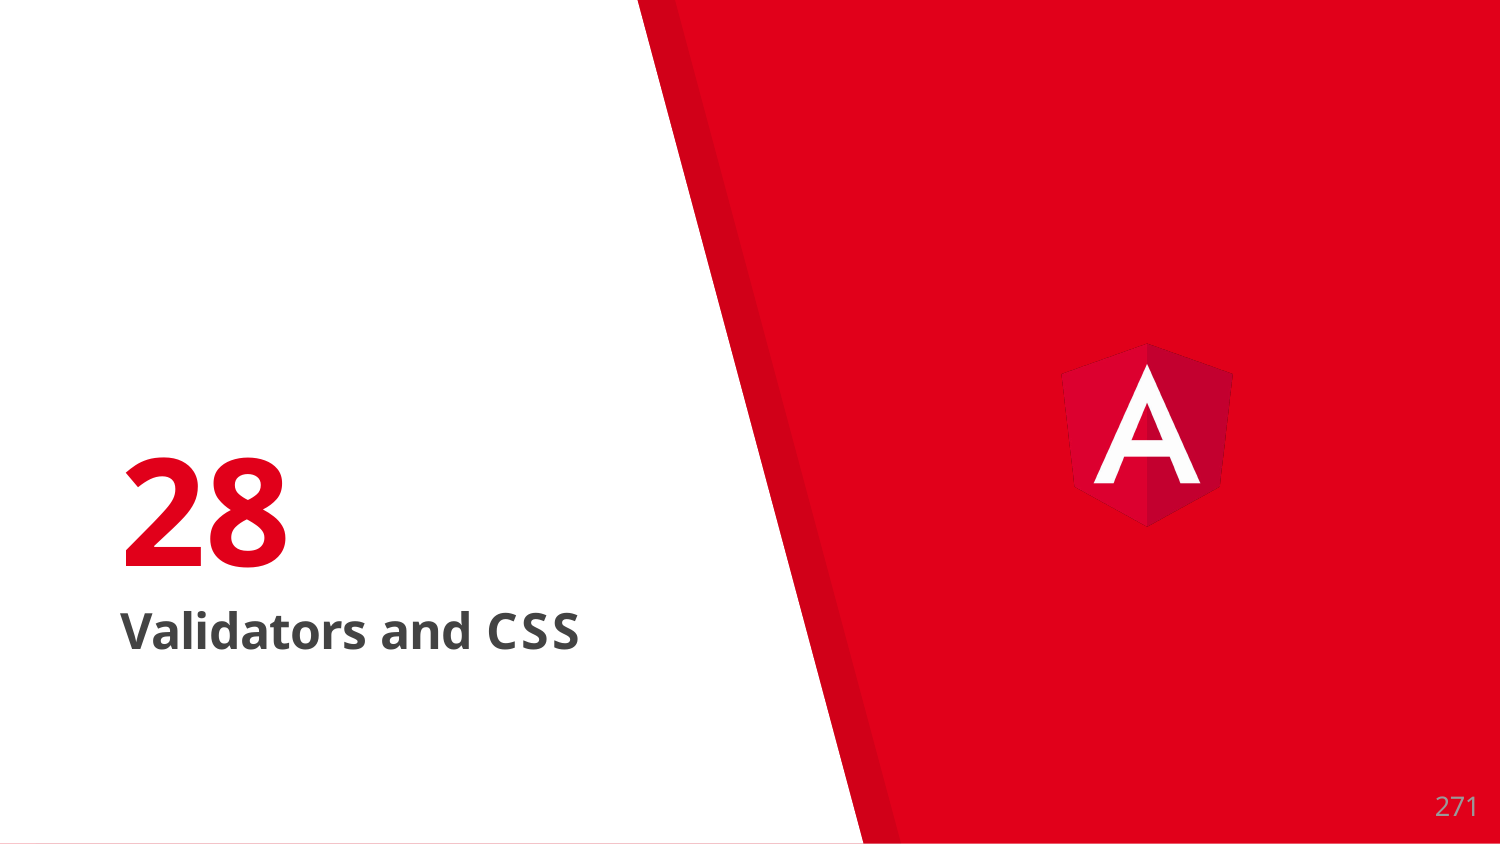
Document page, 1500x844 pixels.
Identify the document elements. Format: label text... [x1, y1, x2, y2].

title 28 Validators and CSS [118, 365, 790, 660]
slide_number 270 [1431, 794, 1488, 844]
picture [1032, 315, 1262, 545]
